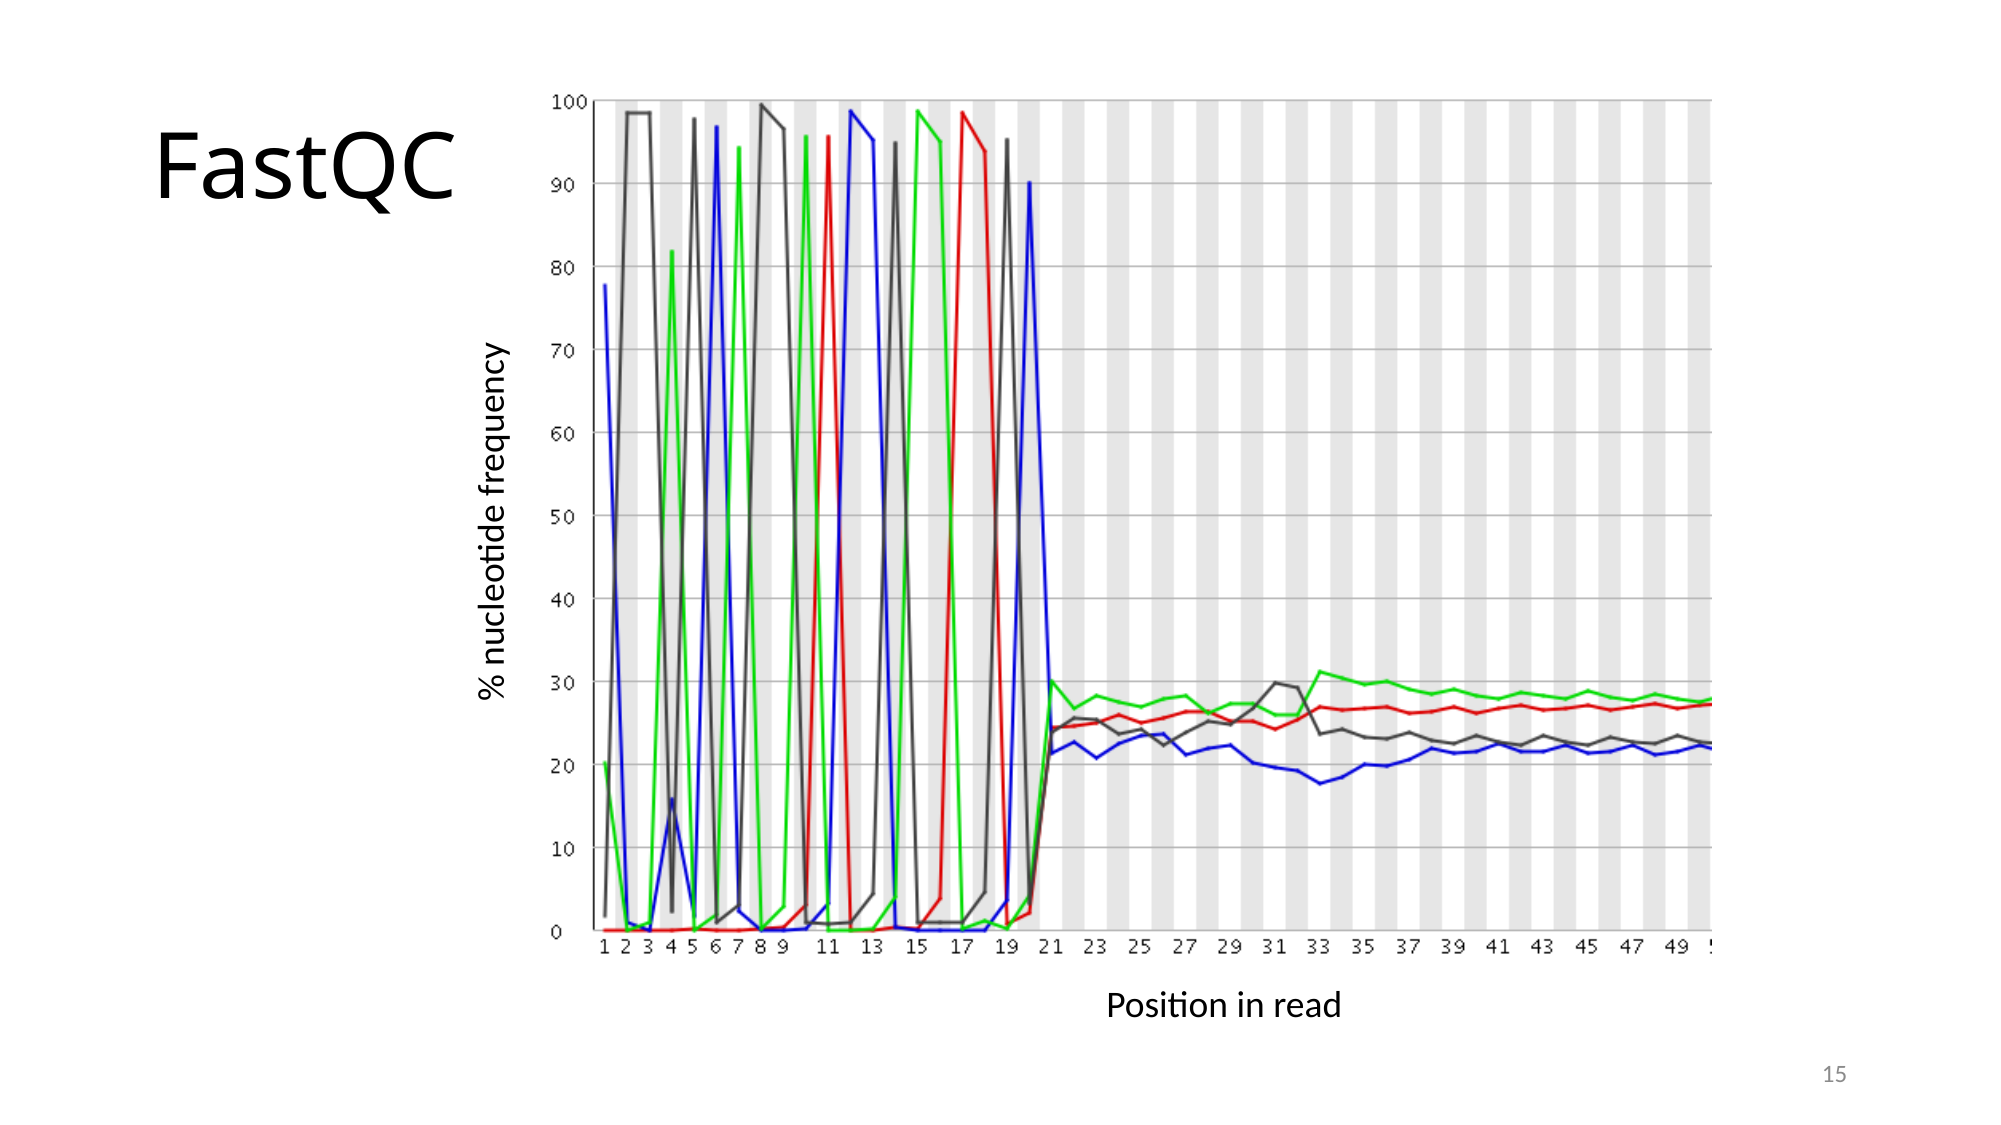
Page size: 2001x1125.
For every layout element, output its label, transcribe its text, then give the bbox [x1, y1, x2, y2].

text_box Position in read [1091, 973, 1358, 1032]
title FastQC [137, 59, 1863, 278]
slide_number 15 [1412, 1042, 1863, 1103]
picture [547, 71, 1712, 973]
text_box % nucleotide frequency [459, 327, 519, 717]
